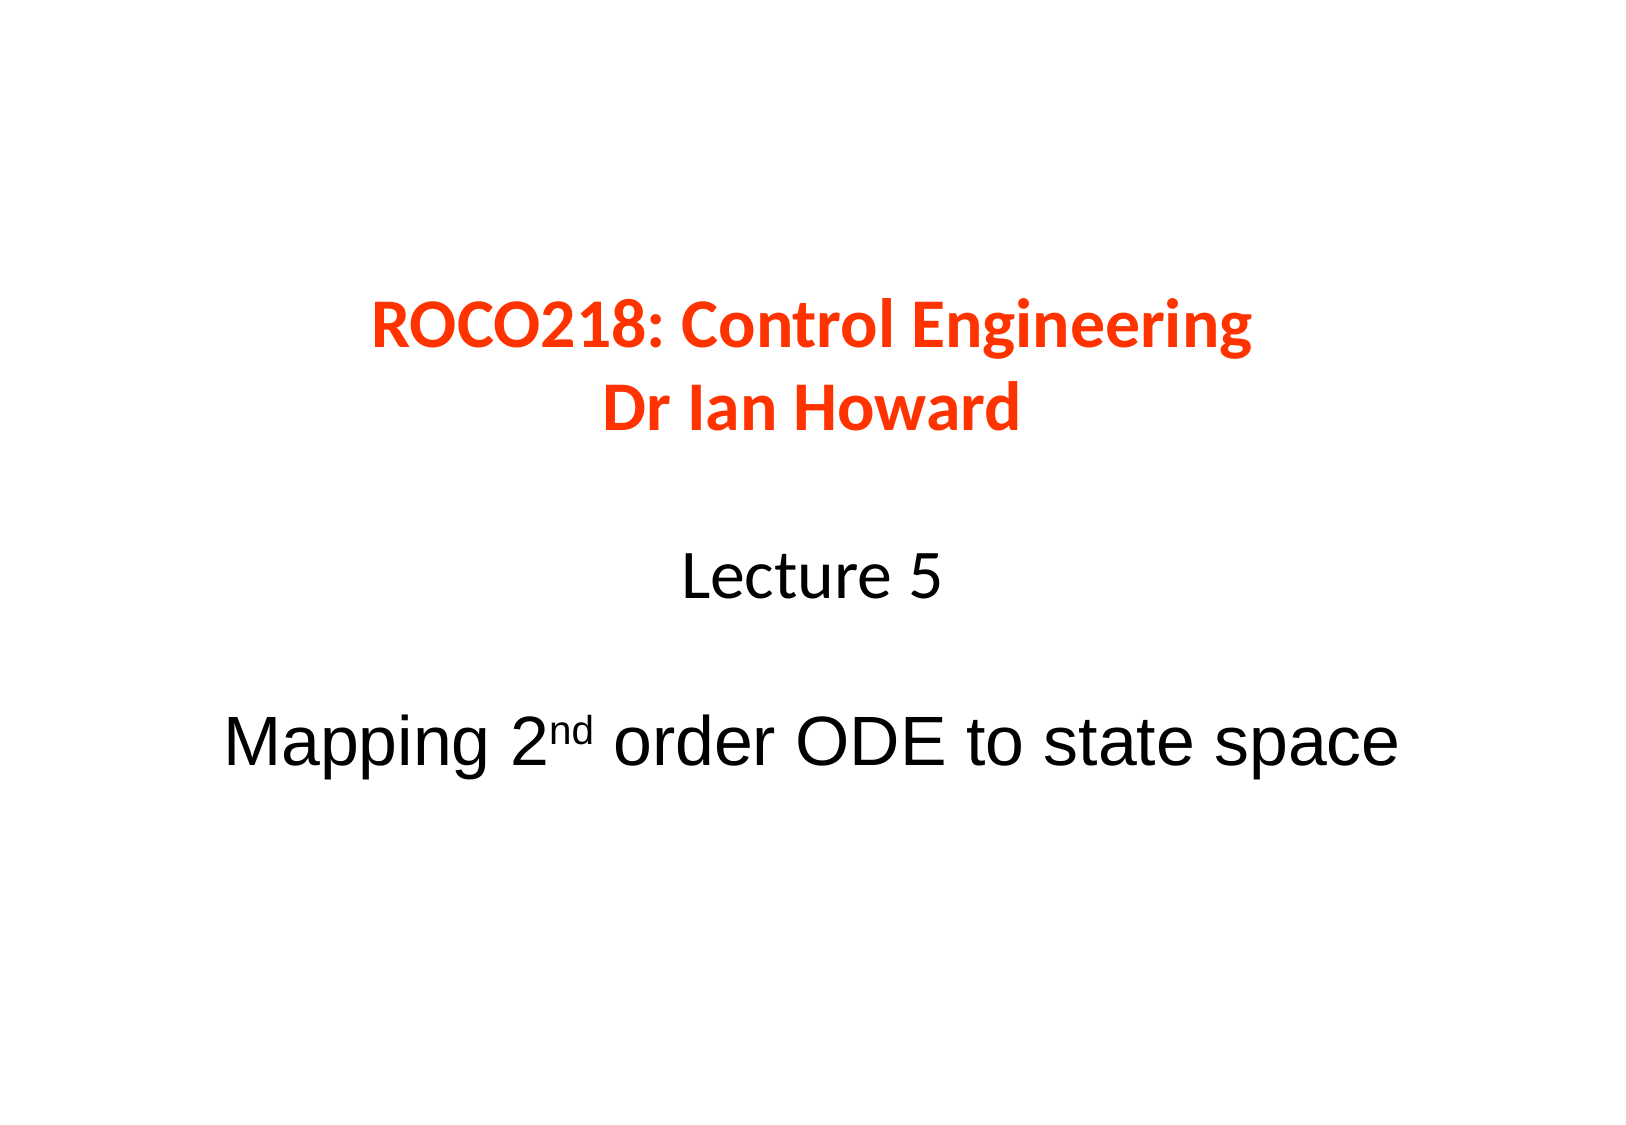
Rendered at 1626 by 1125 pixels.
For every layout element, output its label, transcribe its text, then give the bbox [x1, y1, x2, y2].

title ROCO218: Control Engineering Dr Ian Howard Lecture 5 Mapping 2nd order ODE to state space [62, 268, 1563, 789]
